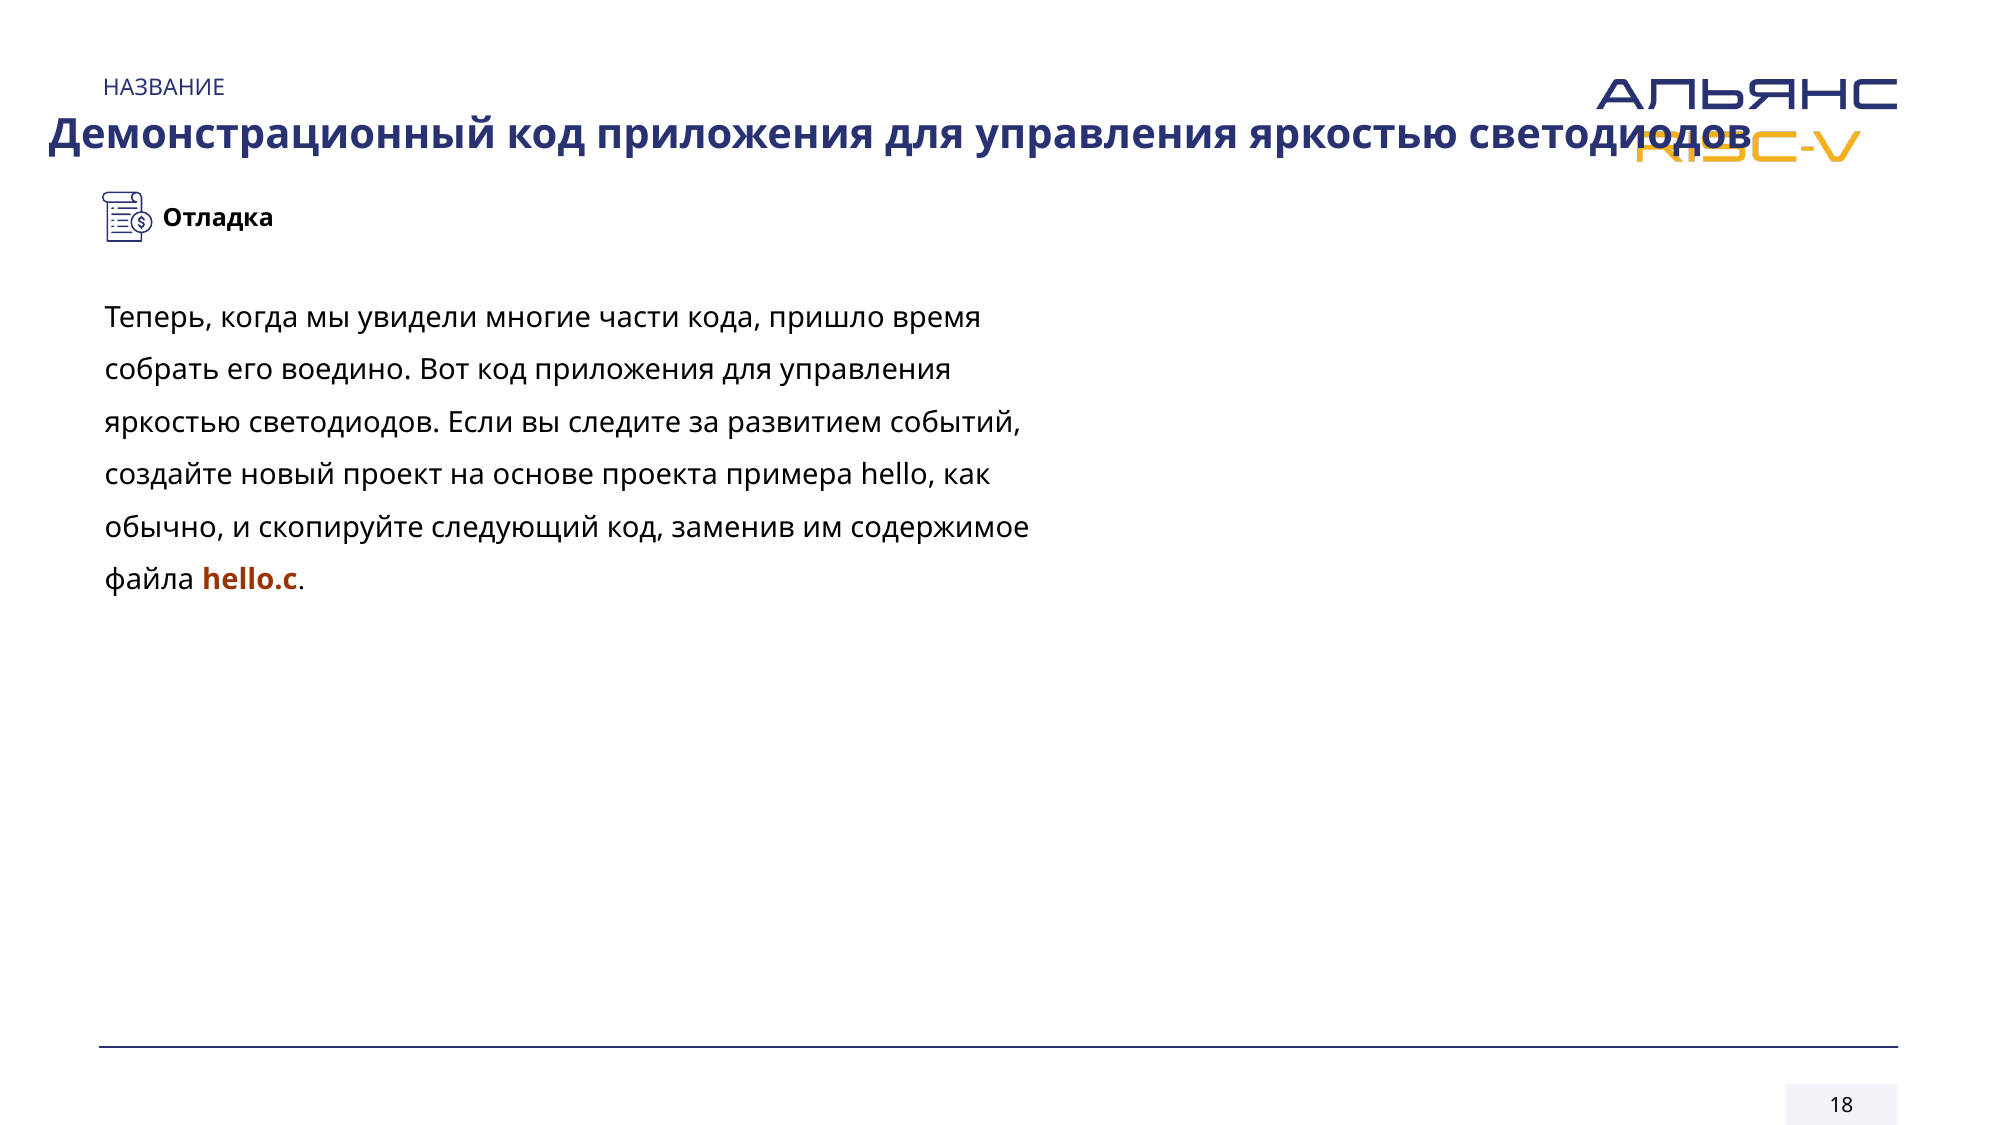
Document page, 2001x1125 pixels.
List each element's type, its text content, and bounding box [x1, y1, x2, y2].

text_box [101, 191, 153, 242]
text_box 18 [1785, 1084, 1898, 1125]
picture [1595, 79, 1898, 162]
text_box Отладка [162, 201, 1005, 232]
text_box НАЗВАНИЕ [88, 65, 1624, 99]
text_box Демонстрационный код приложения для управления яркостью светодиодов [34, 99, 1769, 165]
text_box Теперь, когда мы увидели многие части кода, пришло время собрать его воедино. Вот код приложения для управления яркостью светодиодов. Если вы следите за развитием событий, создайте новый проект на основе проекта примера hello, как обычно, и скопируйте следующий код, заменив им содержимое файла hello.c. [89, 273, 1091, 603]
